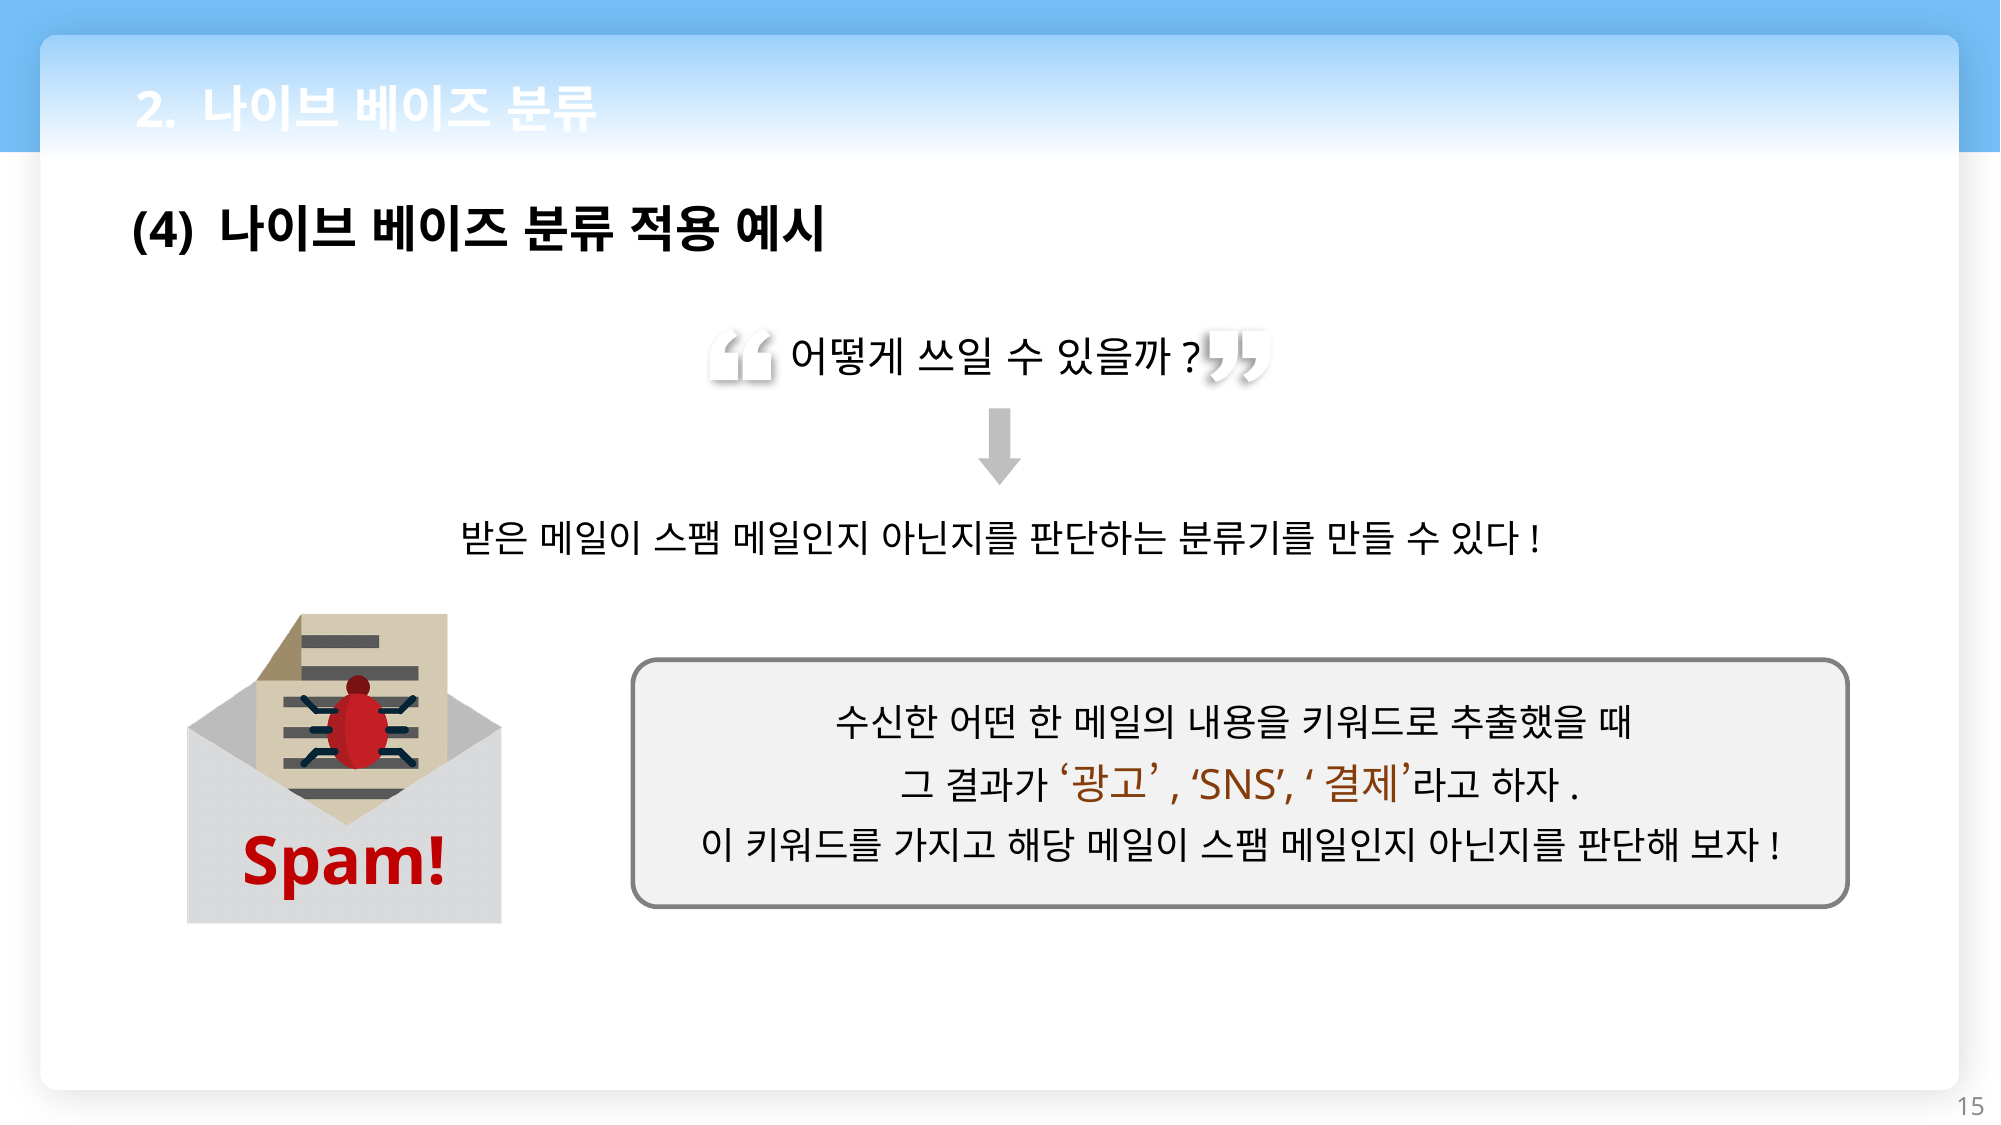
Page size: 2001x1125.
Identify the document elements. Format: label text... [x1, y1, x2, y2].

text_box (4) 나이브 베이즈 분류 적용 예시 [117, 189, 913, 265]
slide_number 15 [1550, 1077, 2000, 1125]
text_box 2. 나이브 베이즈 분류 [39, 34, 1961, 1091]
picture [709, 329, 772, 381]
text_box [0, 0, 2000, 153]
text_box 받은 메일이 스팸 메일인지 아닌지를 판단하는 분류기를 만들 수 있다! [400, 485, 1600, 568]
picture [1209, 330, 1272, 382]
picture [33, 561, 656, 976]
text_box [656, 659, 1848, 907]
text_box 어떻게 쓰일 수 있을까? [775, 323, 1216, 389]
text_box [975, 407, 1024, 487]
